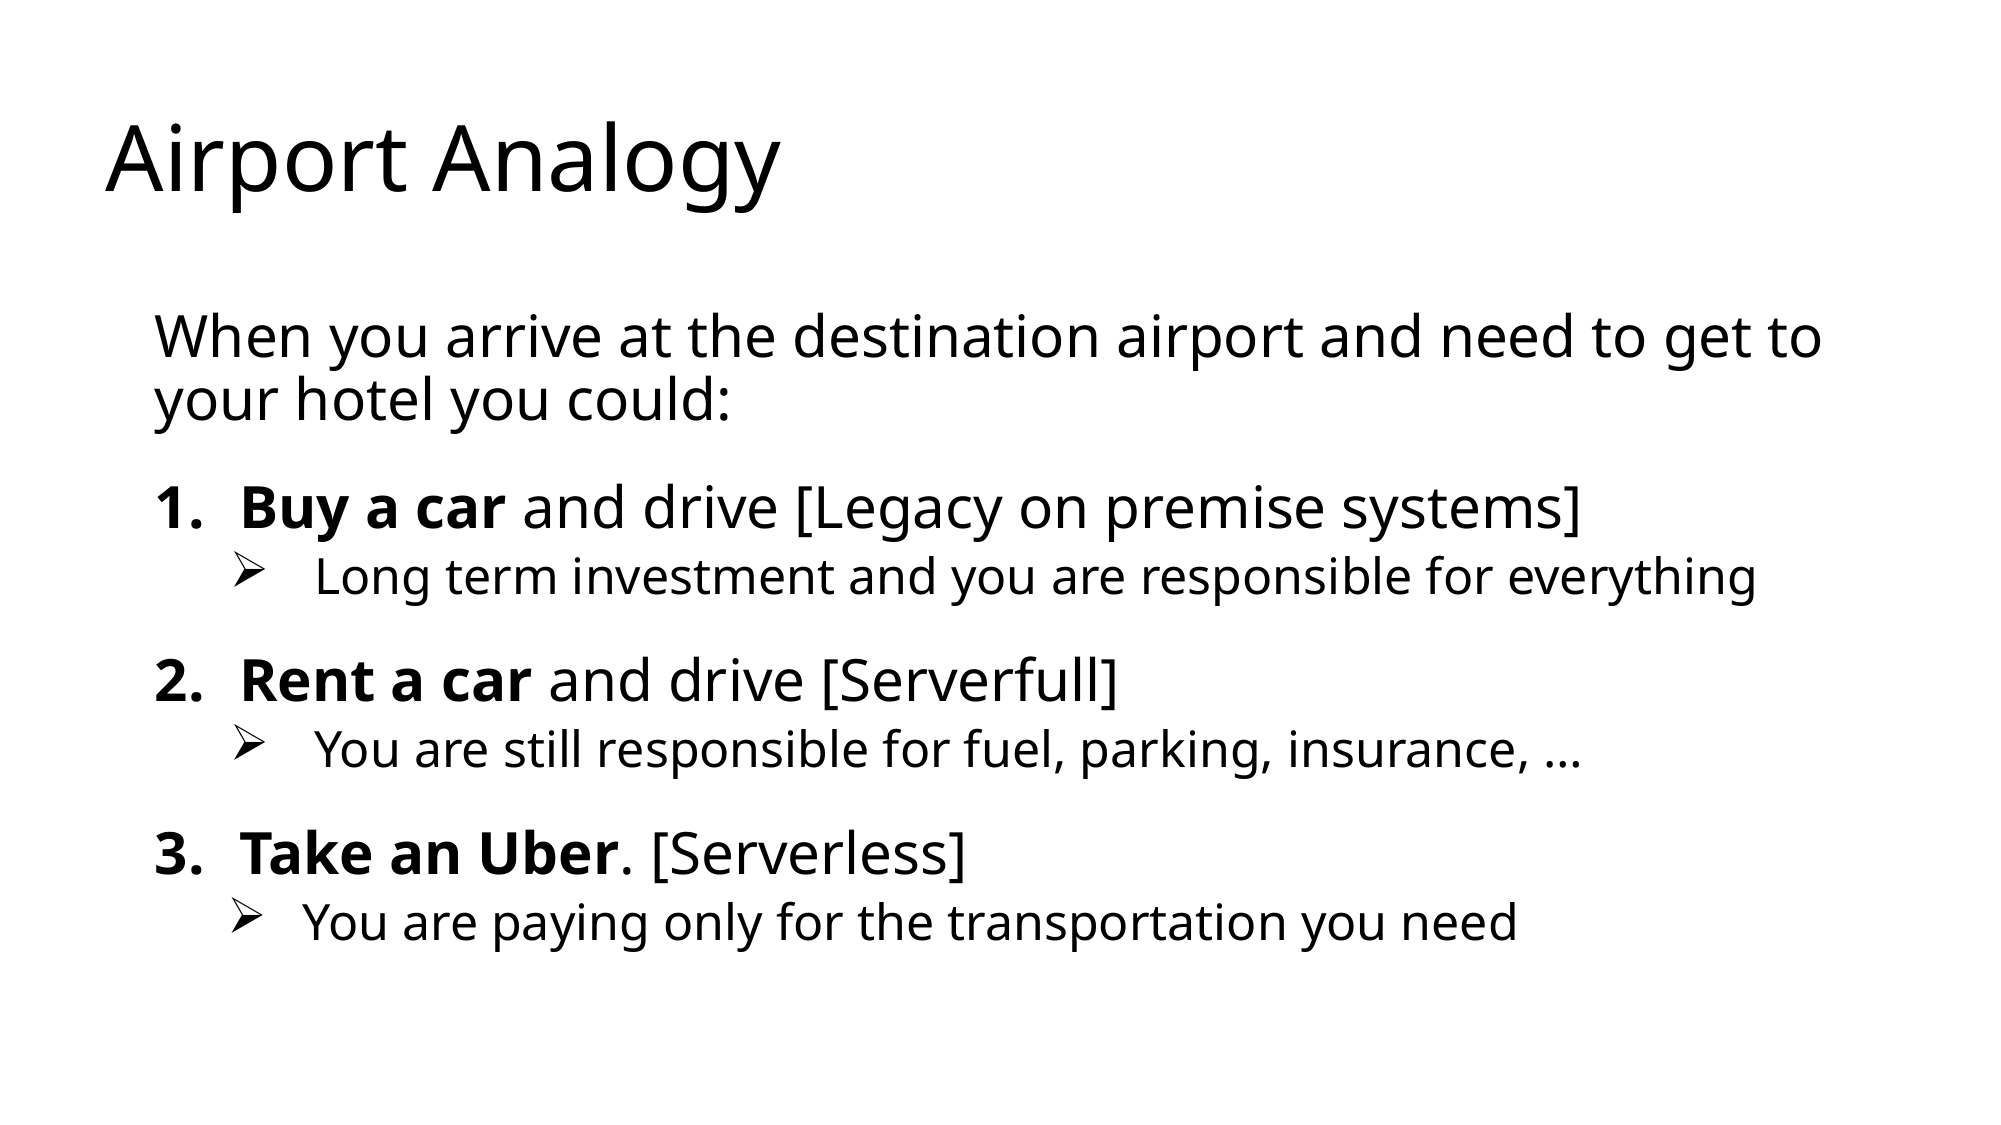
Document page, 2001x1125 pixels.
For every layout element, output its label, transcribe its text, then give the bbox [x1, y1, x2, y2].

list When you arrive at the destination airport and need to get to your hotel you could: Buy a car and drive [Legacy on premise systems] Long term investment and you are responsible for everything Rent a car and drive [Serverfull] You are still responsible for fuel, parking, insurance, … Take an Uber. [Serverless] You are paying only for the transportation you need [137, 299, 1863, 1014]
title Airport Analogy [90, 52, 1863, 271]
